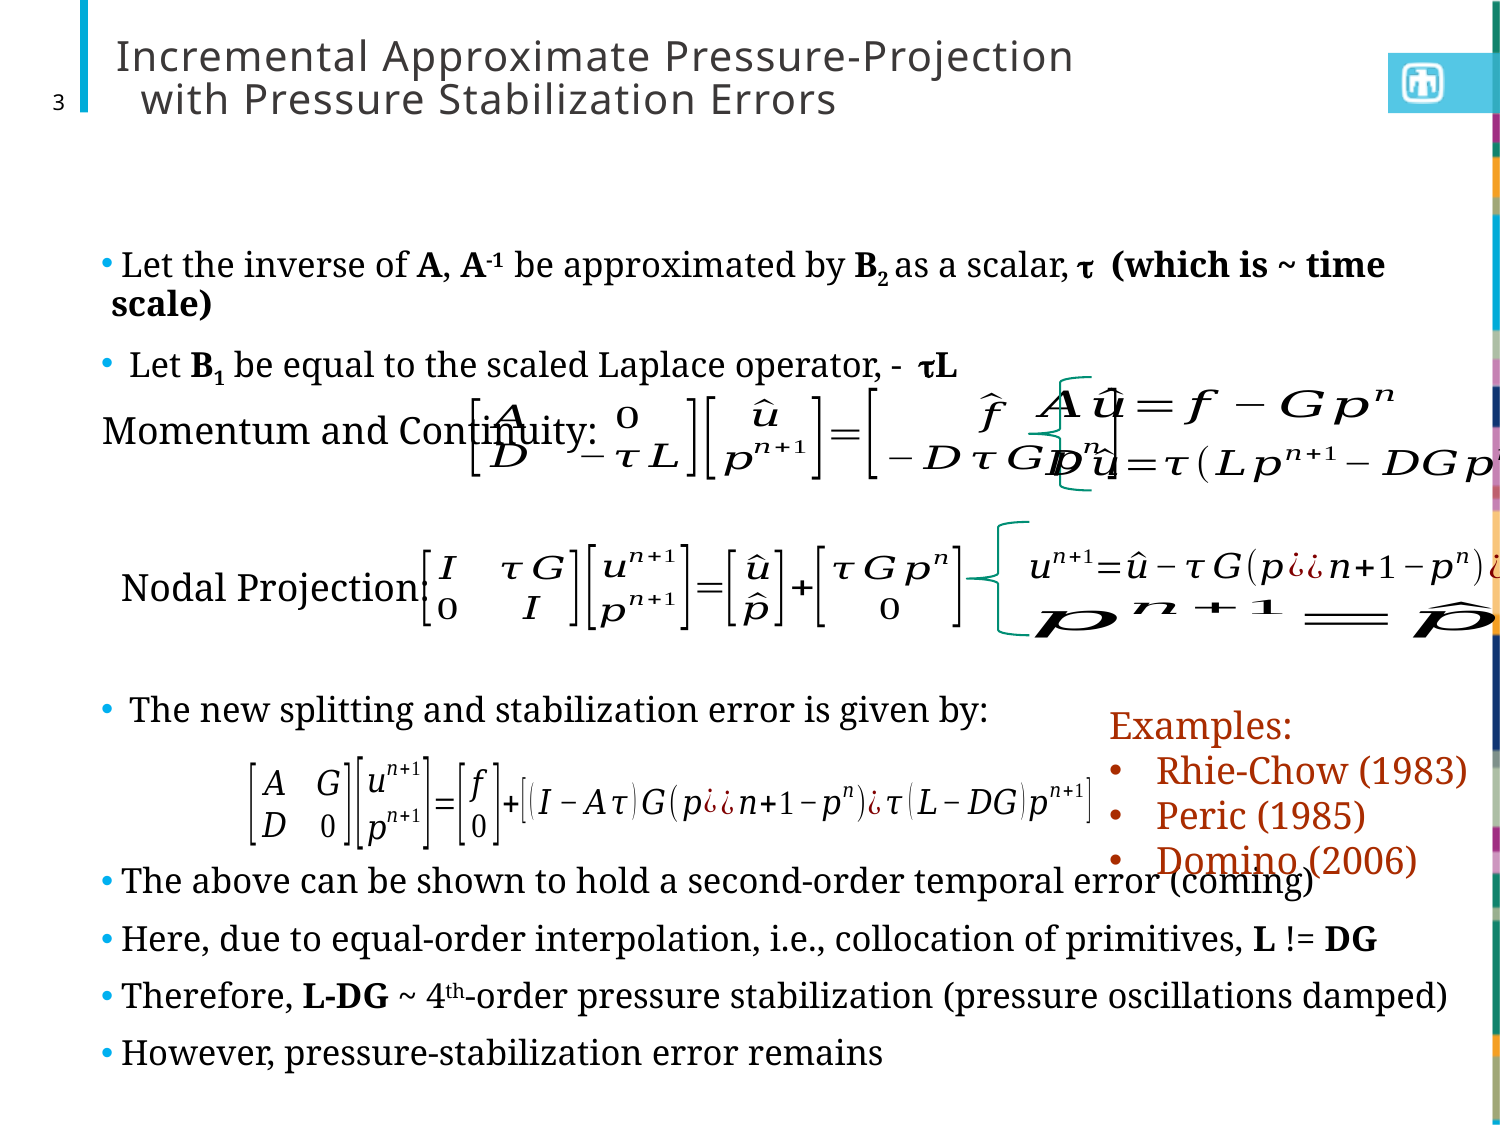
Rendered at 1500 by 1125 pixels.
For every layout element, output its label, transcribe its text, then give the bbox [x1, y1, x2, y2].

text_box Nodal Projection: [106, 556, 446, 617]
slide_number 3 [7, 73, 80, 133]
picture [1493, 330, 1499, 577]
text_box Examples: Rhie-Chow (1983) Peric (1985) Domino (2006) [1094, 694, 1484, 890]
list Let the inverse of A, A-1 be approximated by B2 as a scalar, t (which is ~ time scale) Let B1 be equal to the scaled Laplace operator, - tL The new splitting and stabilization error is given by: The above can be shown to hold a second-order temporal error (coming) Here, due to equal-order interpolation, i.e., collocation of primitives, L != DG Therefore, L-DG ~ 4th-order pressure stabilization (pressure oscillations damped) However, pressure-stabilization error remains [101, 236, 1449, 1125]
text_box Momentum and Continuity: [87, 399, 472, 460]
picture [1493, 578, 1499, 1120]
text_box [1027, 376, 1092, 492]
text_box [965, 520, 1030, 637]
picture [1401, 62, 1445, 104]
title Incremental Approximate Pressure-Projection with Pressure Stabilization Errors [101, 36, 1398, 131]
picture [1493, 1, 1500, 215]
text_box Momentum and Continuity: [474, 399, 613, 460]
